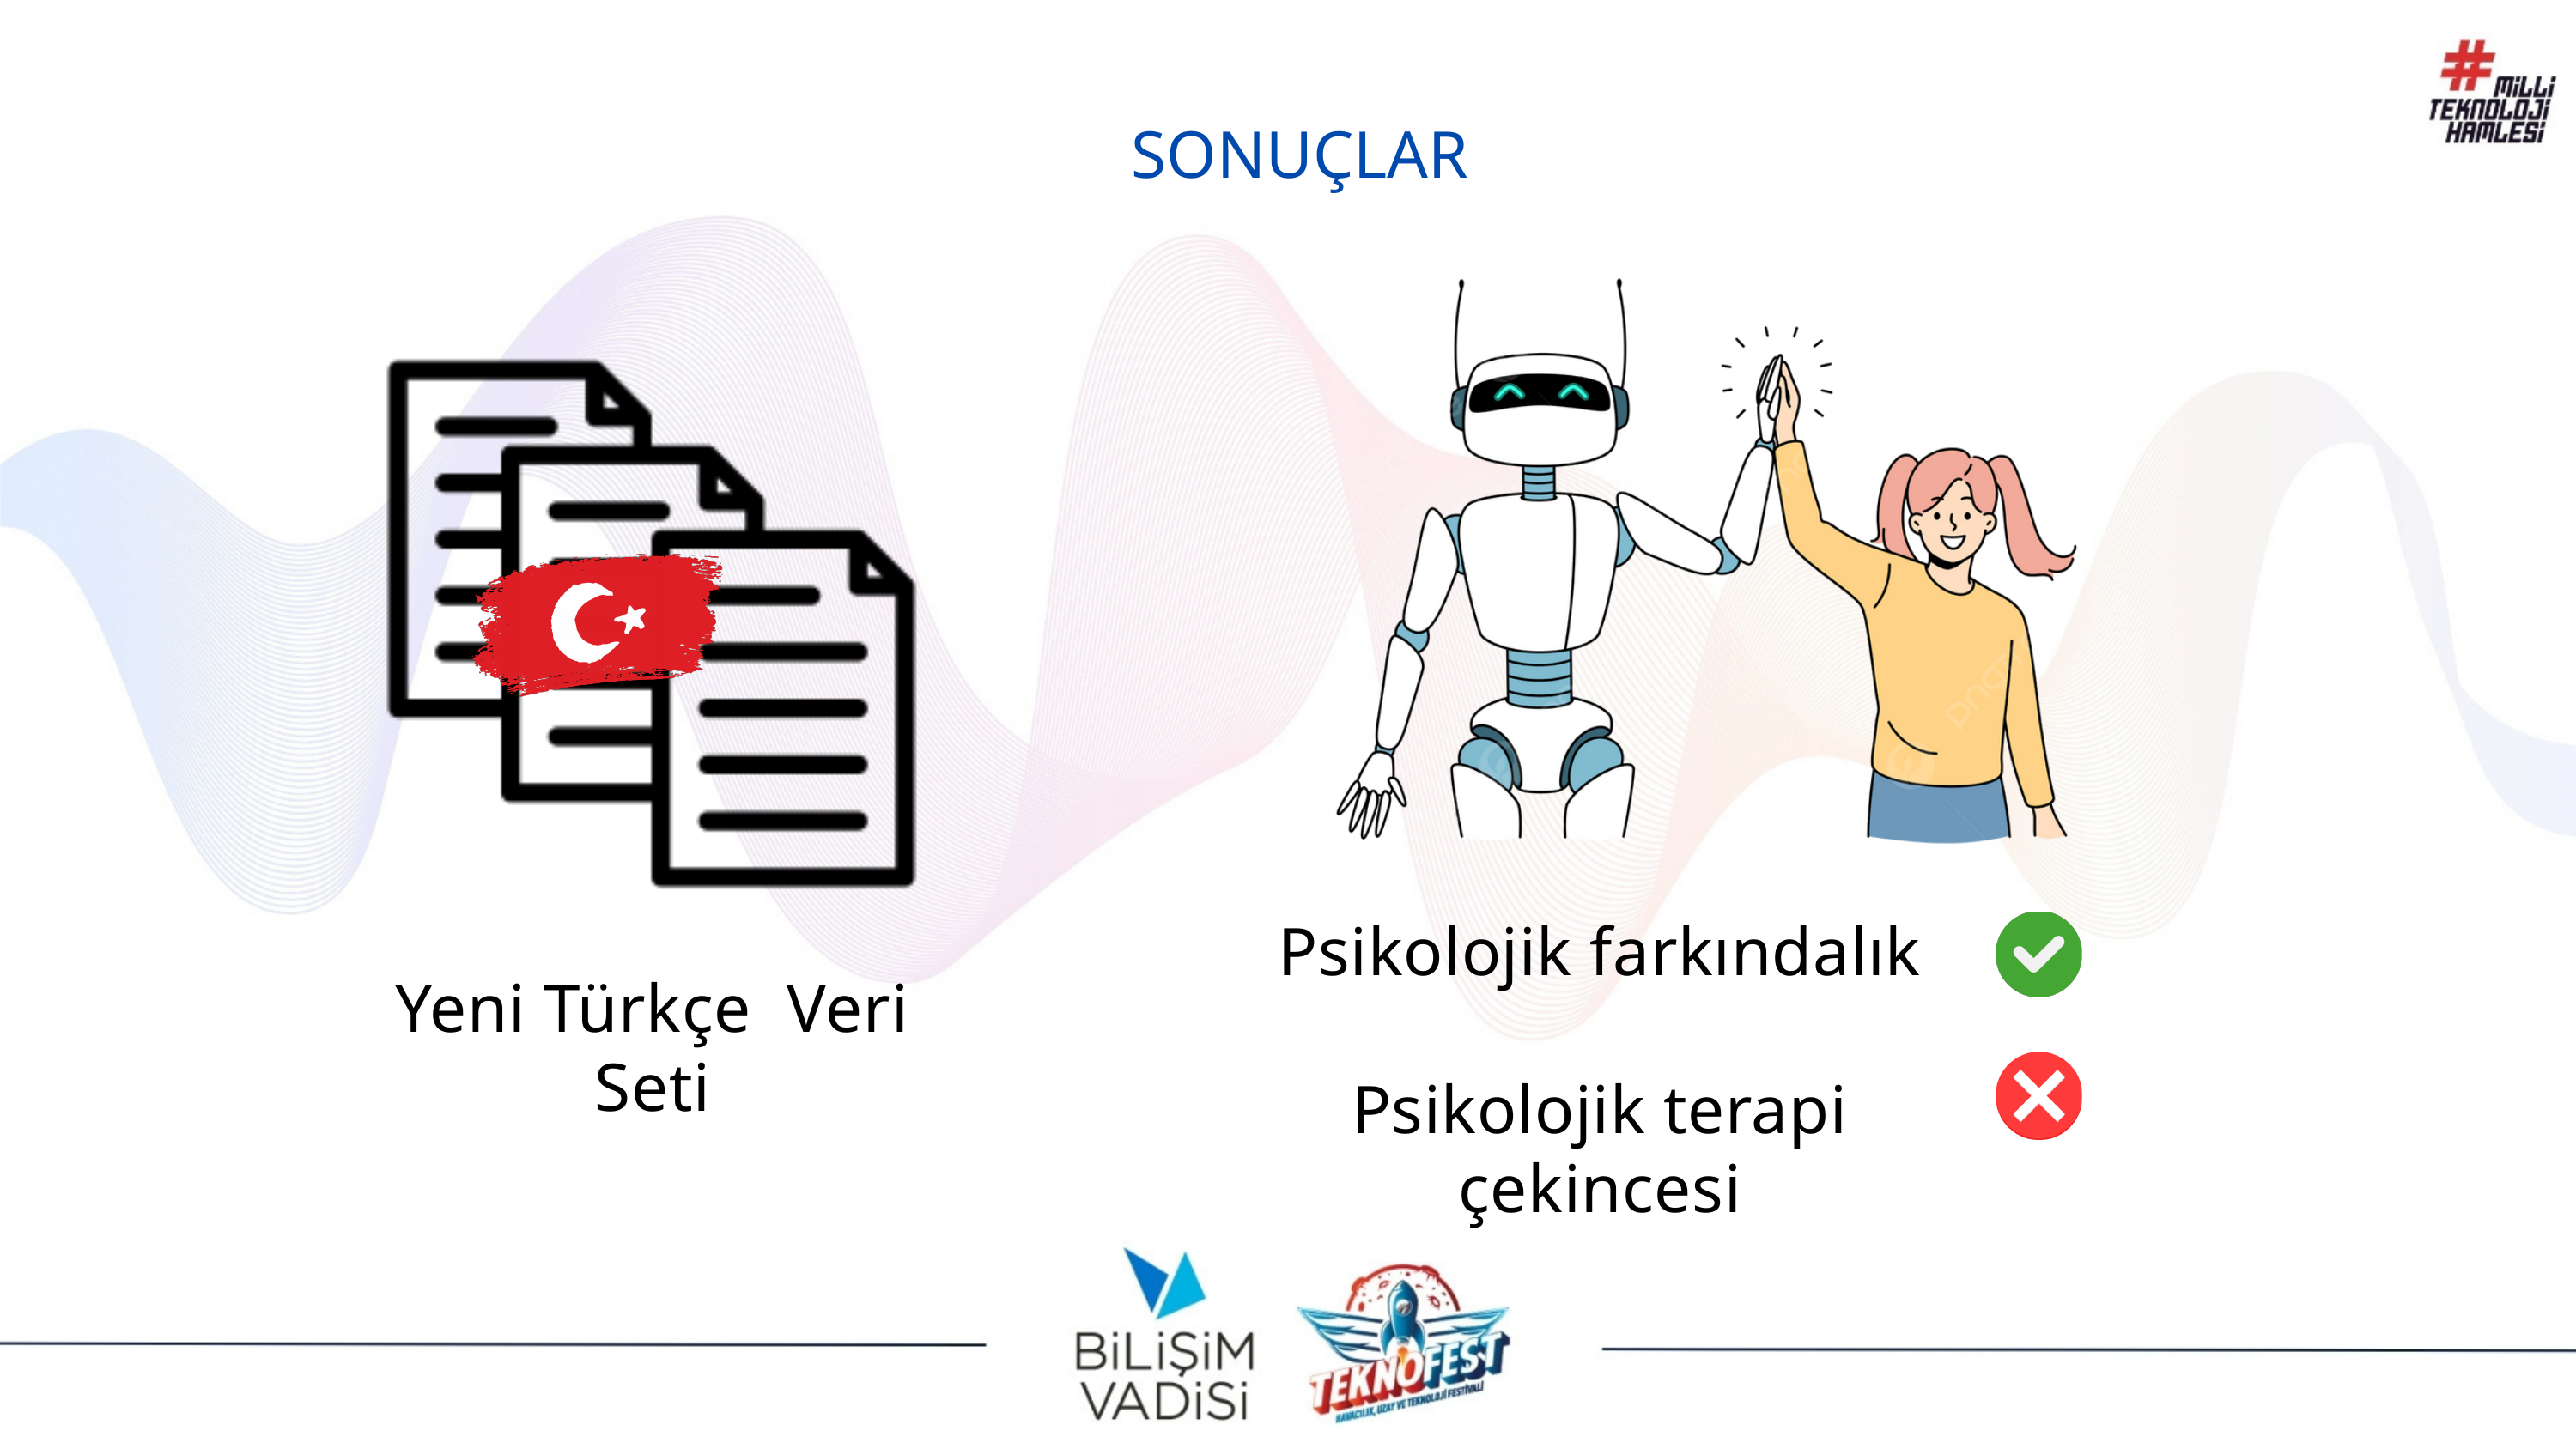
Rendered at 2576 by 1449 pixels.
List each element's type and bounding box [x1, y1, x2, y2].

text_box [0, 0, 2576, 1449]
